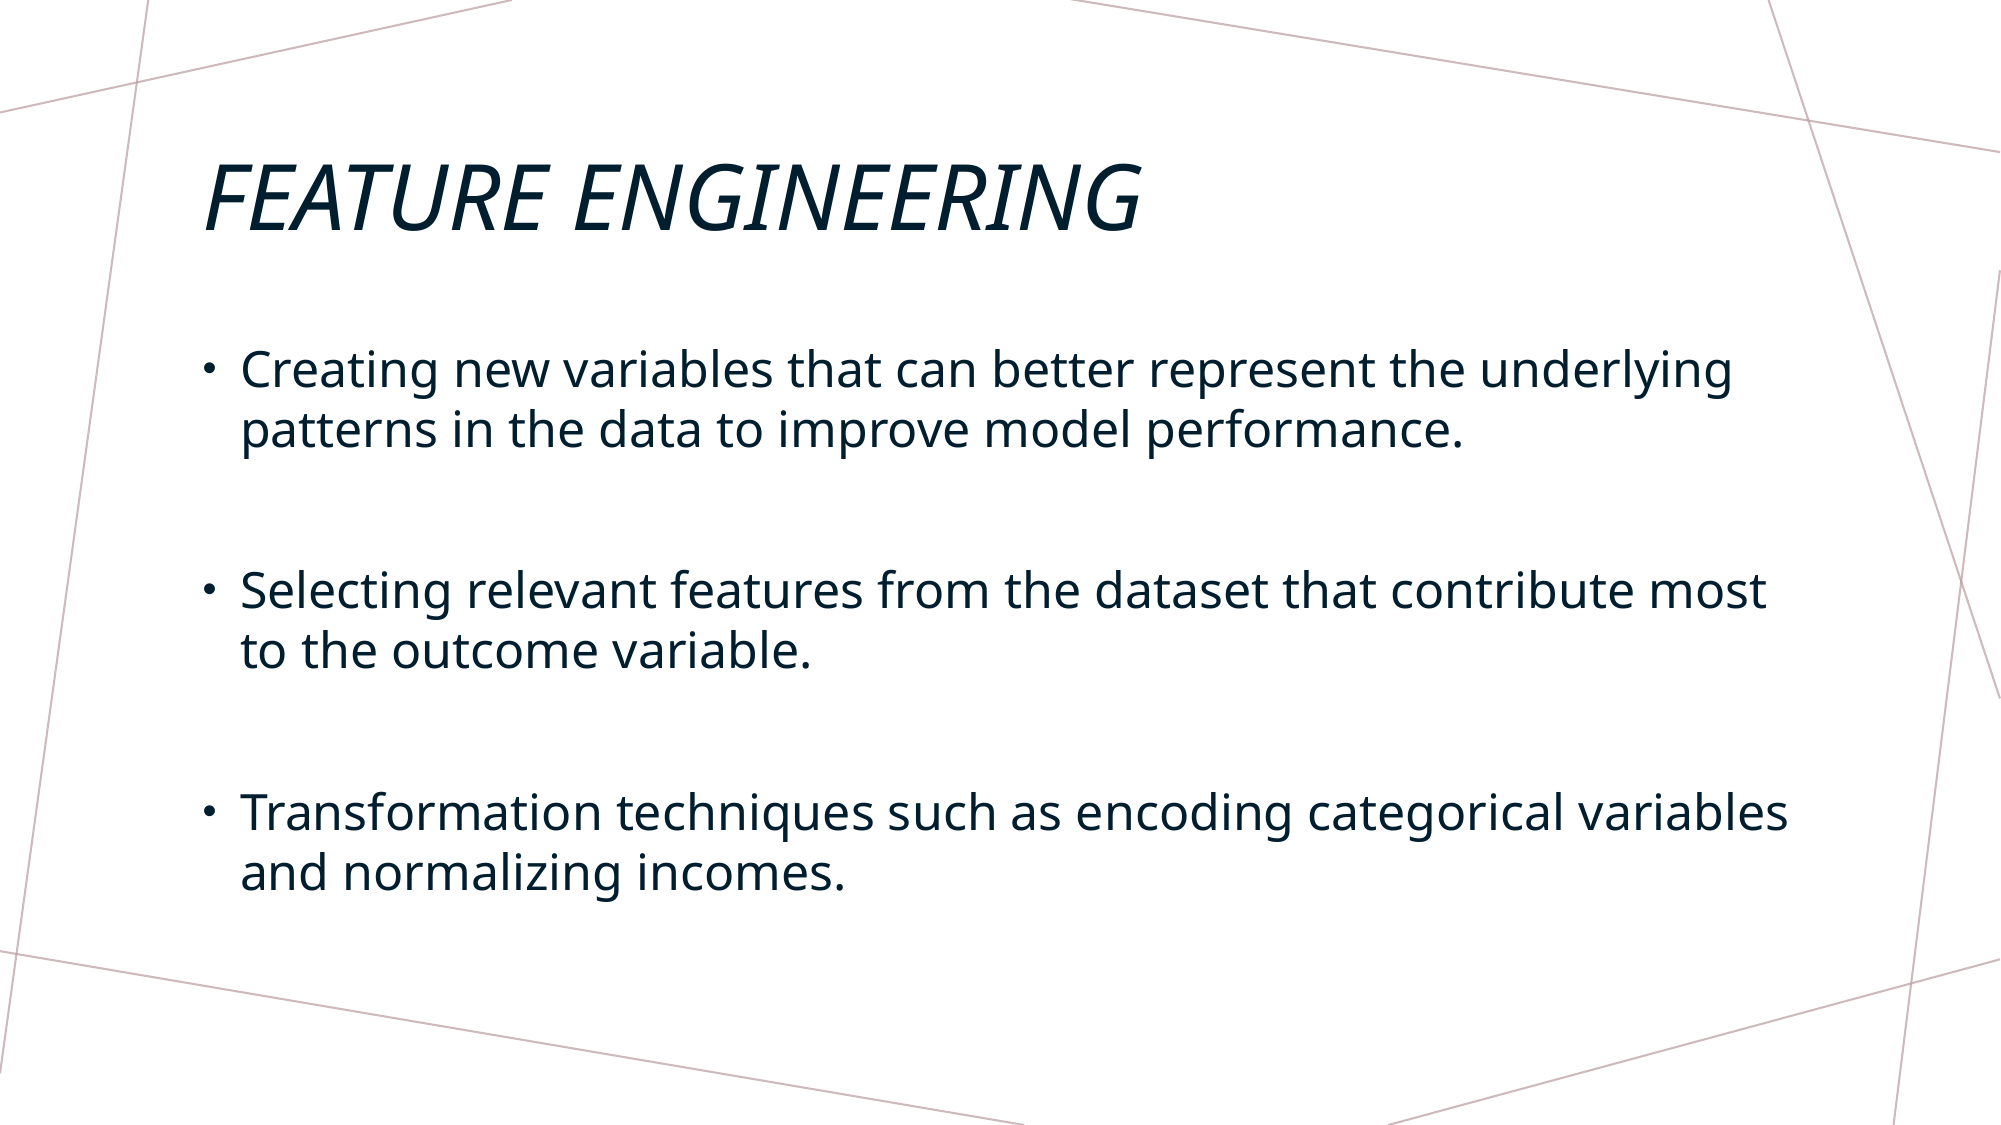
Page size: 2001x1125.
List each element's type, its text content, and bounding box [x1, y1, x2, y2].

title Feature engineering [187, 87, 1813, 315]
list Creating new variables that can better represent the underlying patterns in the data to improve model performance. Selecting relevant features from the dataset that contribute most to the outcome variable. Transformation techniques such as encoding categorical variables and normalizing incomes. [187, 329, 1813, 990]
